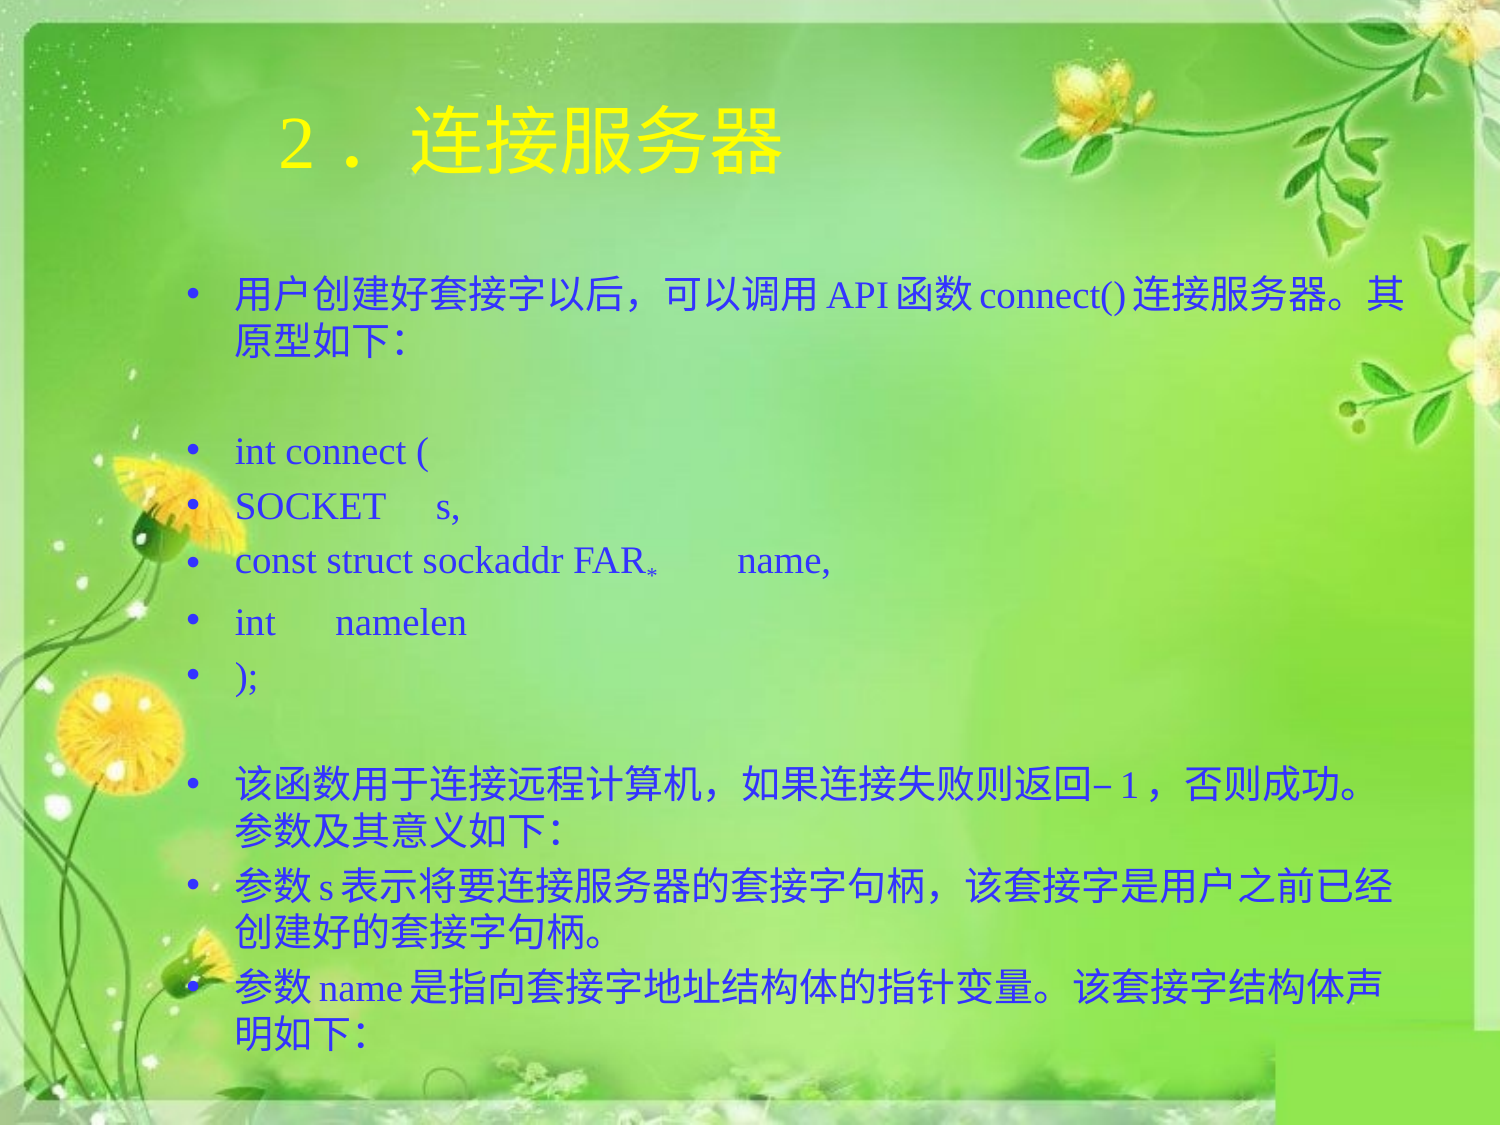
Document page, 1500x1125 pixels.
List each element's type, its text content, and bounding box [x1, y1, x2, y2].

picture [0, 0, 1500, 1125]
list 用户创建好套接字以后，可以调用API函数connect()连接服务器。其原型如下： int connect ( SOCKET s, const struct sockaddr FAR* name, int namelen ); 该函数用于连接远程计算机，如果连接失败则返回–1，否则成功。参数及其意义如下： 参数s表示将要连接服务器的套接字句柄，该套接字是用户之前已经创建好的套接字句柄。 参数name是指向套接字地址结构体的指针变量。该套接字结构体声明如下： [171, 262, 1425, 1071]
title 2．连接服务器 [29, 45, 1034, 233]
